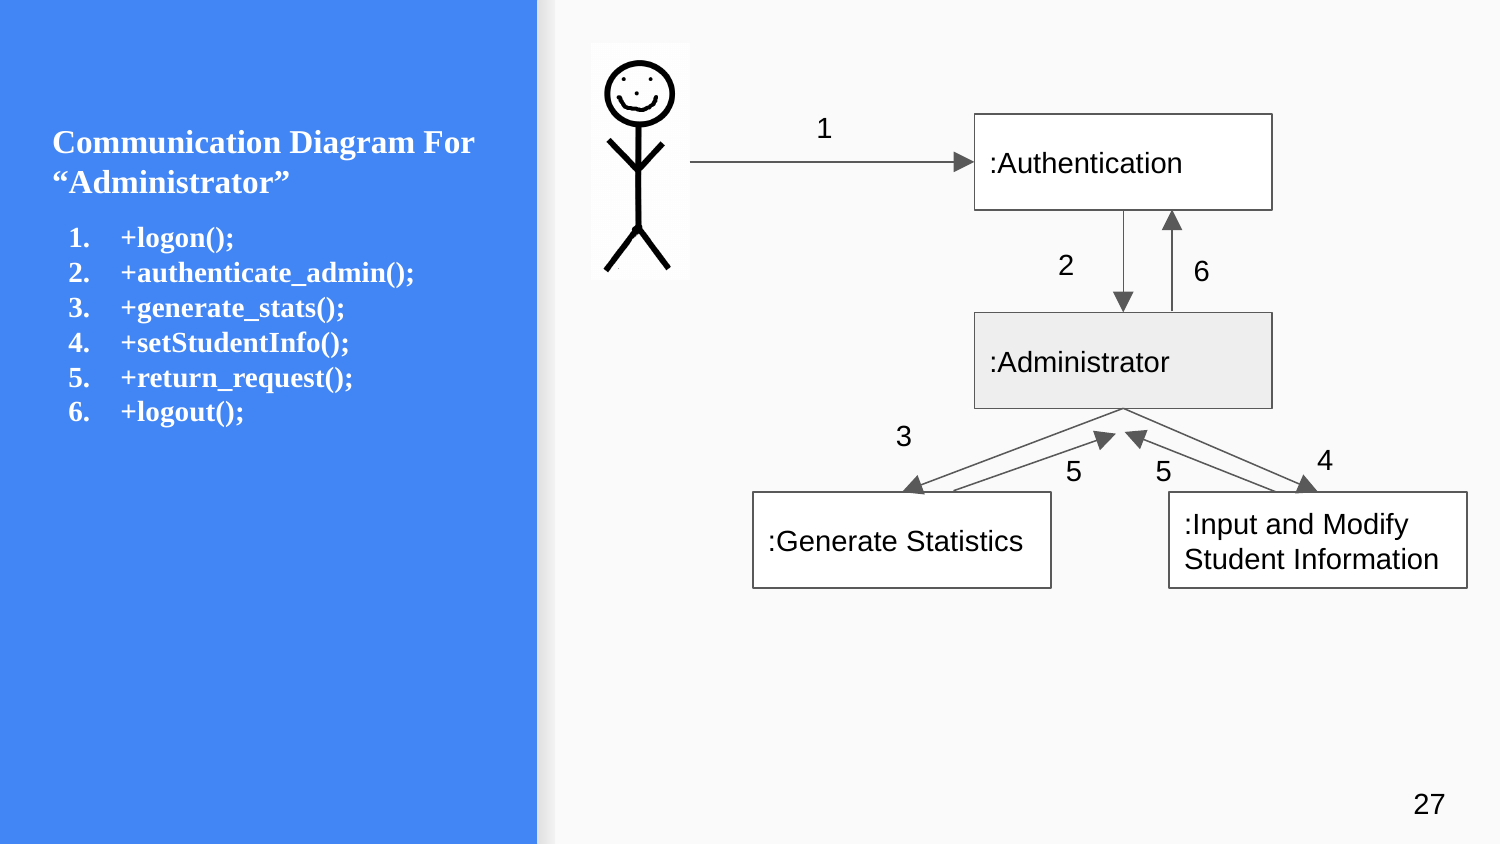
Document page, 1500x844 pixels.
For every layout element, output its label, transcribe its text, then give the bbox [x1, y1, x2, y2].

text_box 2 [1043, 231, 1105, 280]
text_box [901, 408, 1120, 493]
text_box :Administrator [974, 312, 1273, 406]
text_box 4 [1323, 425, 1353, 475]
title Communication Diagram For “Administrator” [37, 58, 498, 202]
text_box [1122, 408, 1319, 493]
list +logon(); +authenticate_admin(); +generate_stats(); +setStudentInfo(); +return_request(); +logout(); [30, 202, 508, 722]
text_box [953, 433, 1117, 491]
text_box :Authentication [974, 113, 1273, 210]
text_box 6 [1178, 236, 1240, 286]
text_box :Input and Modify Student Information [1169, 492, 1468, 589]
picture [591, 43, 690, 281]
text_box 1 [801, 94, 863, 157]
slide_number ‹#› [1398, 770, 1489, 835]
text_box :Generate Statistics [752, 492, 1051, 589]
text_box 3 [880, 402, 942, 451]
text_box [1124, 431, 1277, 493]
